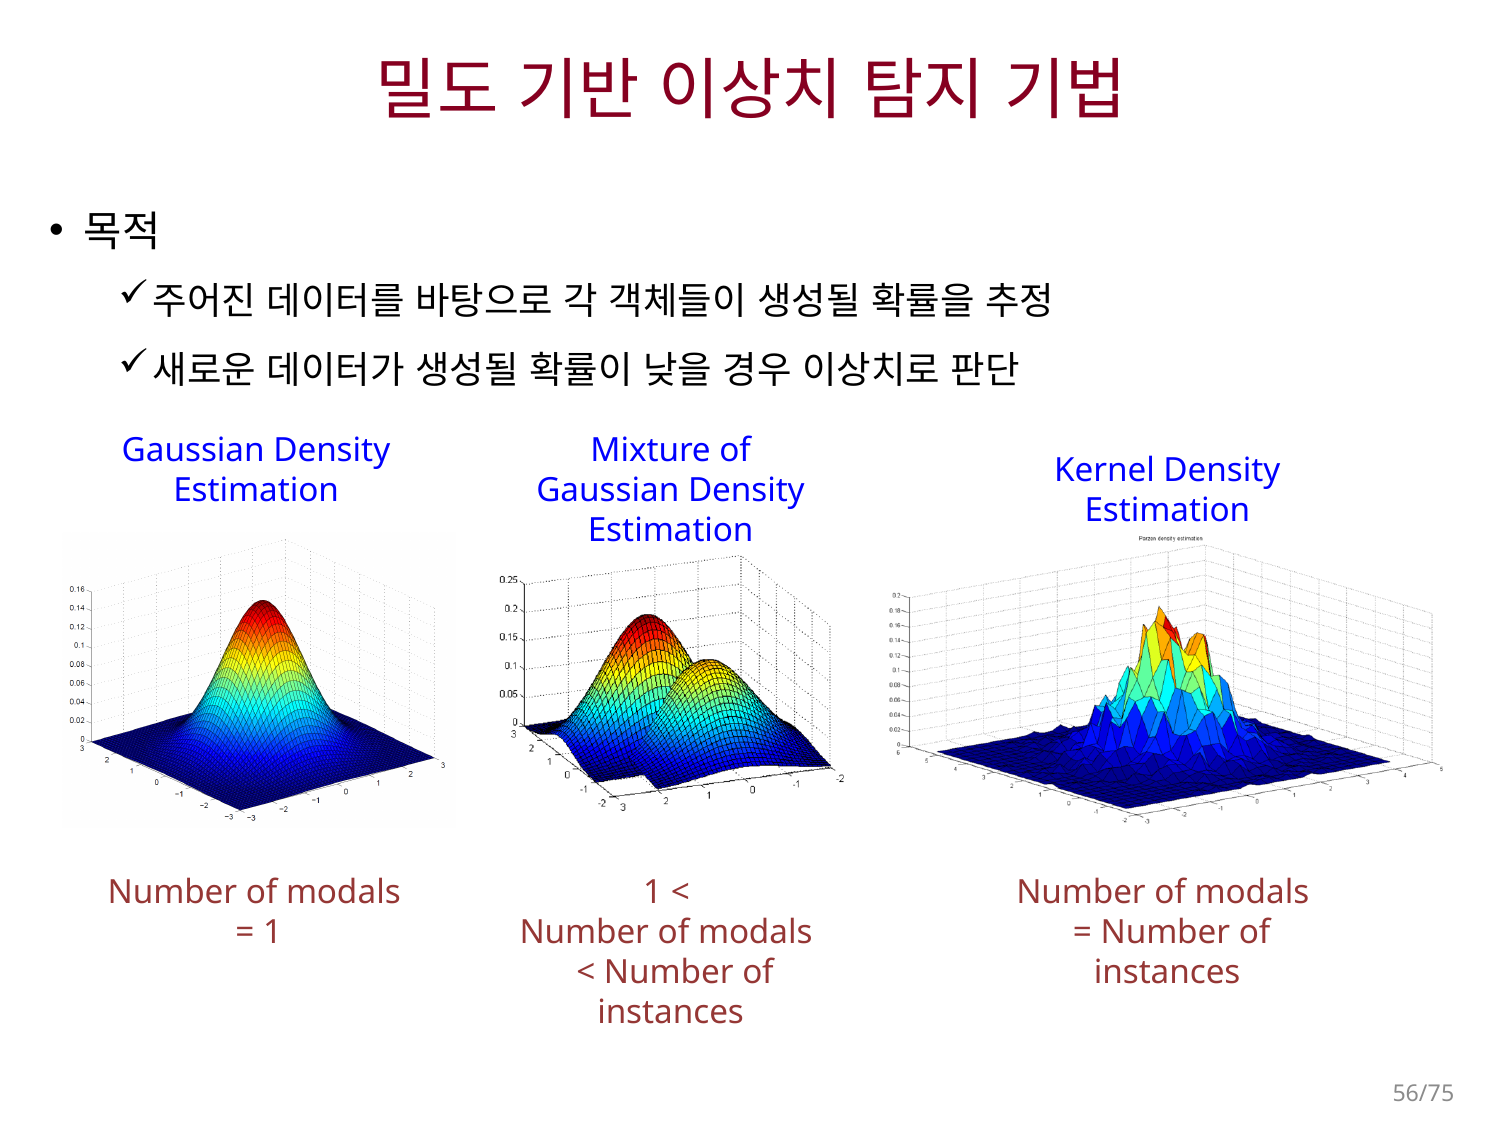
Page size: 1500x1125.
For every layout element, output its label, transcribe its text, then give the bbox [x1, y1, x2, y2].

text_box Number of modals = Number of instances [980, 863, 1354, 998]
list 목적 주어진 데이터를 바탕으로 각 객체들이 생성될 확률을 추정 새로운 데이터가 생성될 확률이 낮을 경우 이상치로 판단 [34, 181, 1470, 1059]
text_box Mixture of Gaussian Density Estimation [515, 420, 827, 532]
picture [62, 532, 456, 828]
text_box Gaussian Density Estimation [100, 420, 412, 516]
picture [473, 532, 868, 828]
slide_number 56/75 [1131, 1071, 1470, 1116]
title 밀도 기반 이상치 탐지 기법 [34, 37, 1470, 147]
text_box 1 < Number of modals < Number of instances [484, 863, 858, 1038]
picture [884, 532, 1450, 828]
text_box Kernel Density Estimation [967, 440, 1368, 532]
text_box Number of modals = 1 [82, 863, 435, 958]
